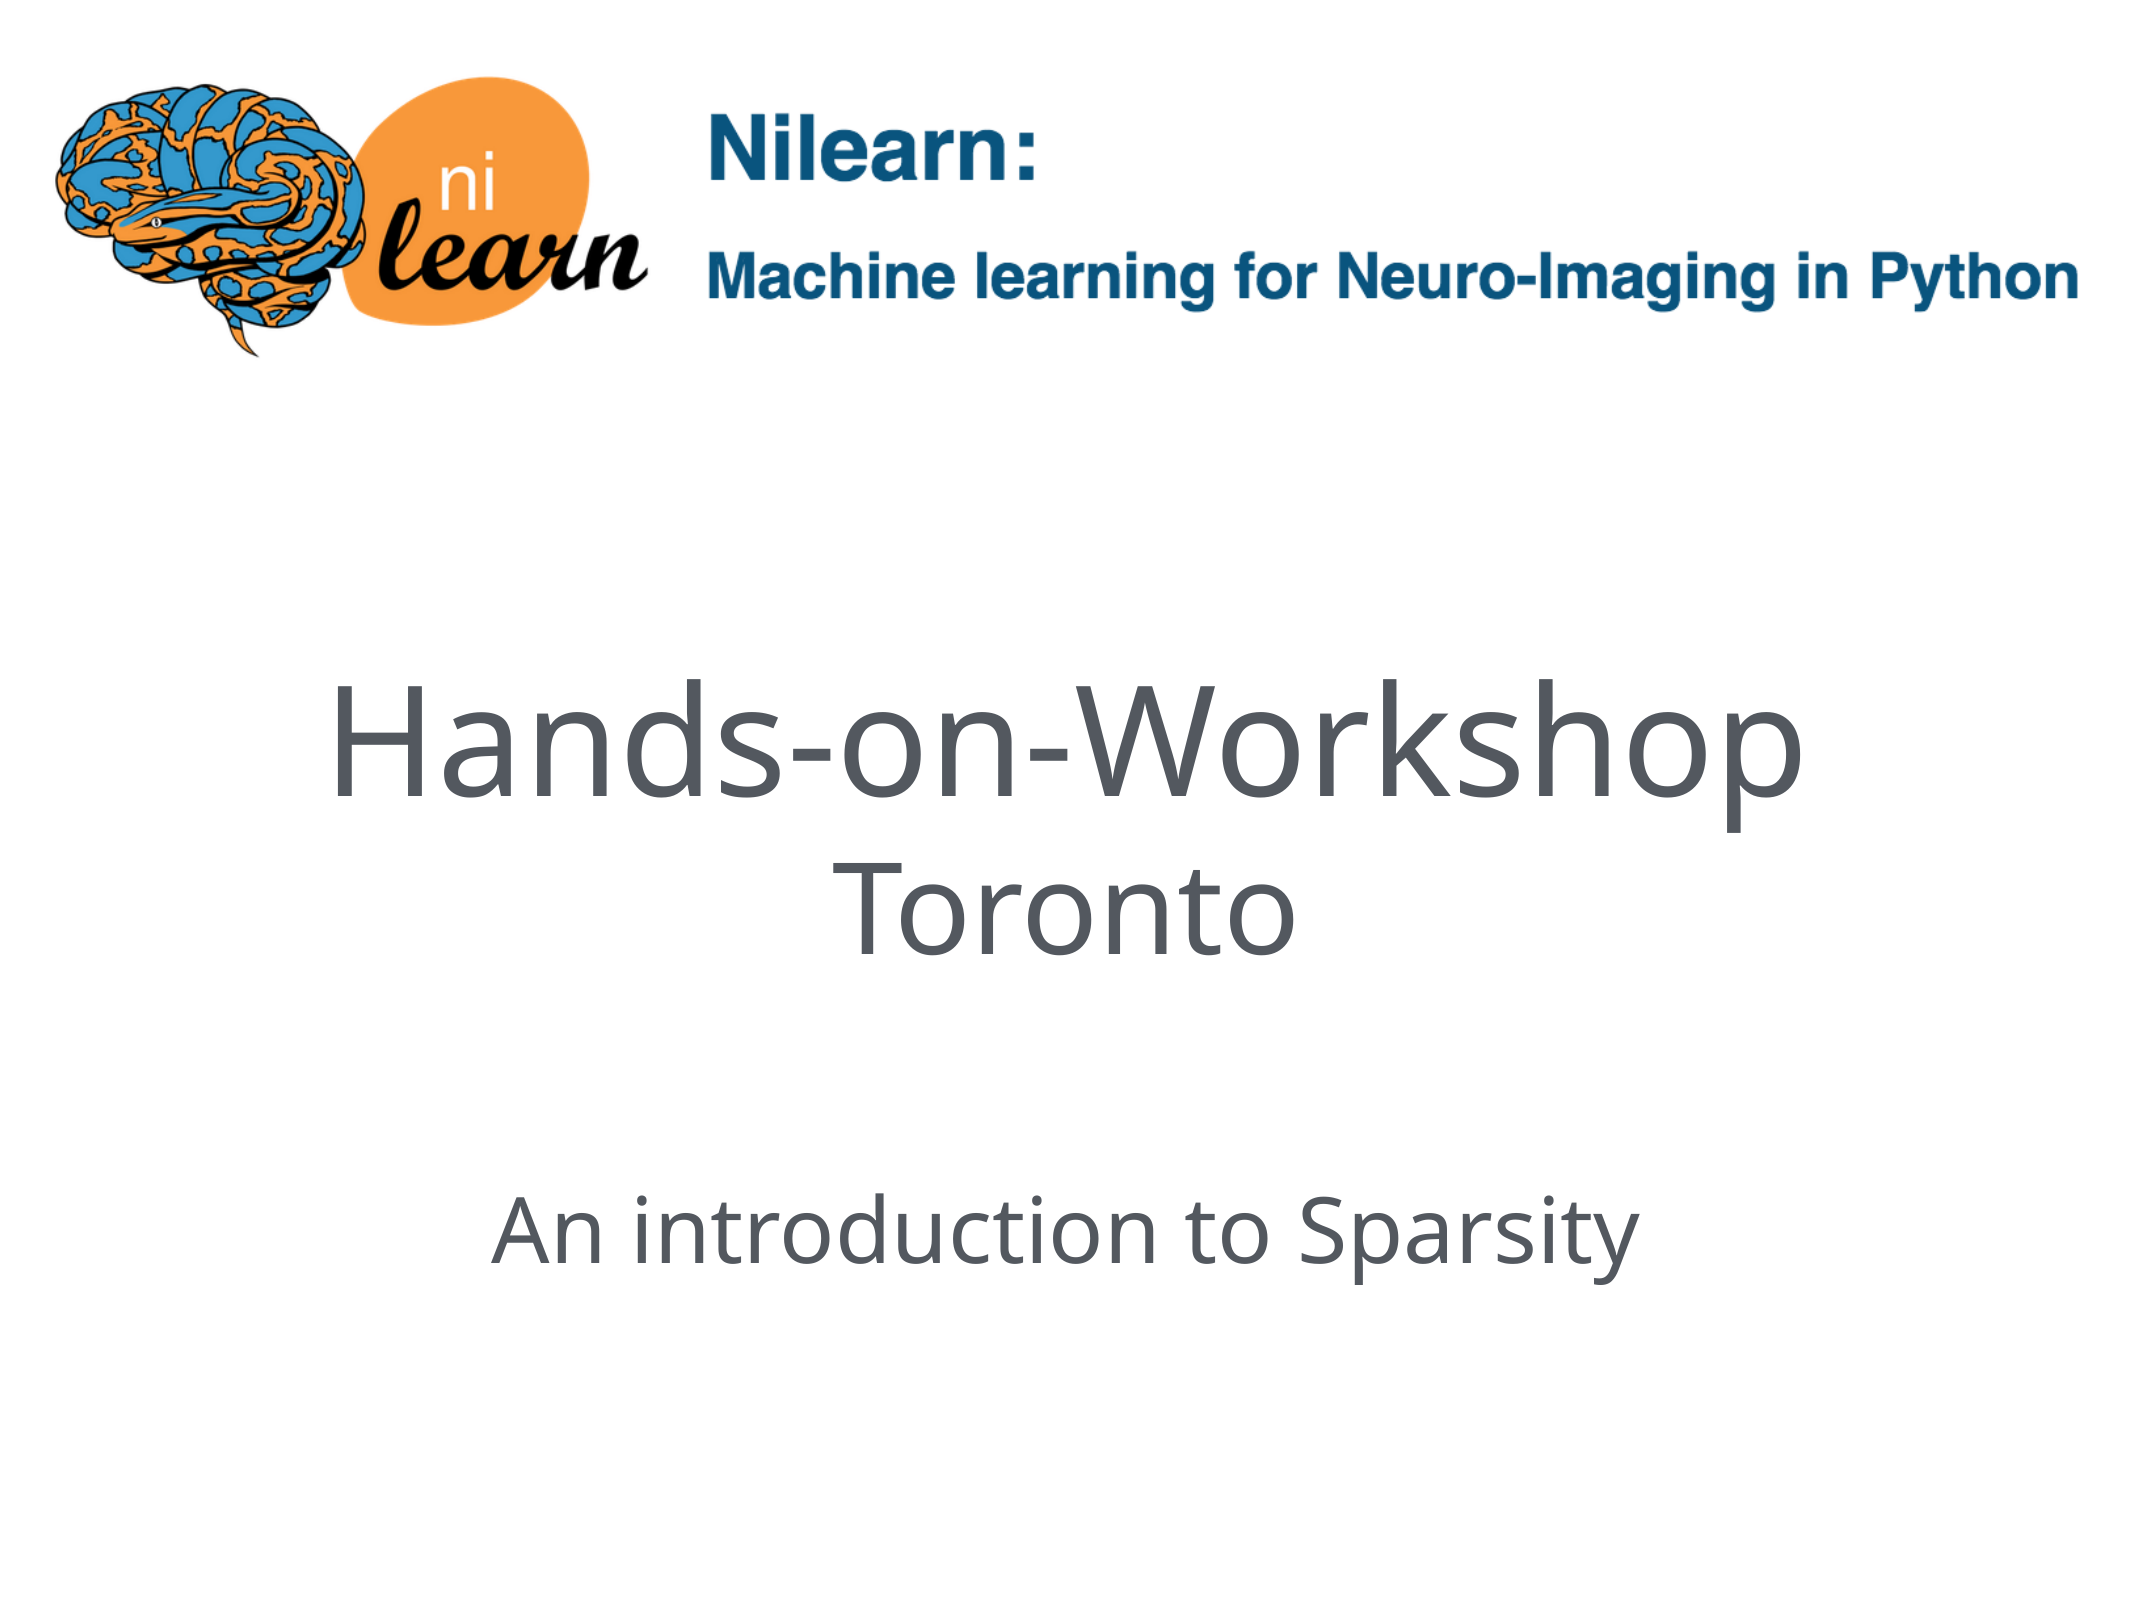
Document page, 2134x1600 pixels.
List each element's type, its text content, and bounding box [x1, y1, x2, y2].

title Hands-on-Workshop Toronto [104, 554, 2029, 1070]
text_box An introduction to Sparsity [104, 1086, 2029, 1291]
picture [40, 54, 2093, 365]
